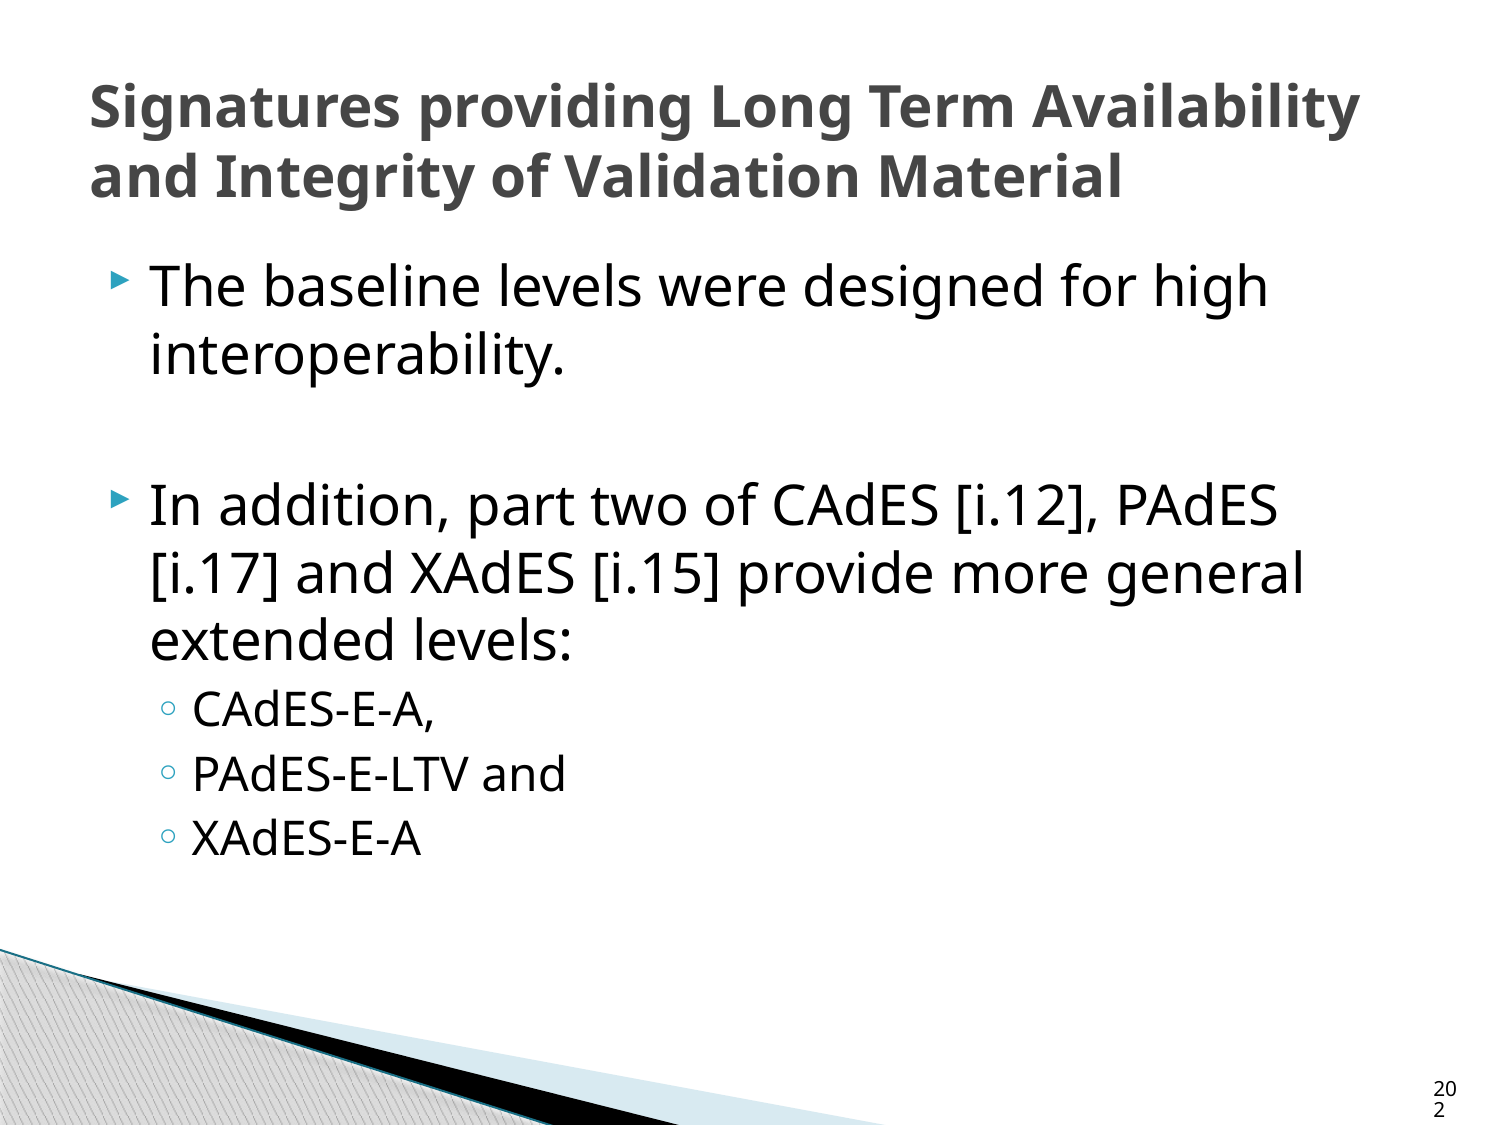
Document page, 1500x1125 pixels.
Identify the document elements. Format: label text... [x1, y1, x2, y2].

title Signatures providing Long Term Availability and Integrity of Validation Material [75, 45, 1425, 233]
list The baseline levels were designed for high interoperability. In addition, part two of CAdES [i.12], PAdES [i.17] and XAdES [i.15] provide more general extended levels: CAdES-E-A, PAdES-E-LTV and XAdES-E-A [75, 243, 1425, 986]
slide_number 202 [1418, 1051, 1479, 1112]
